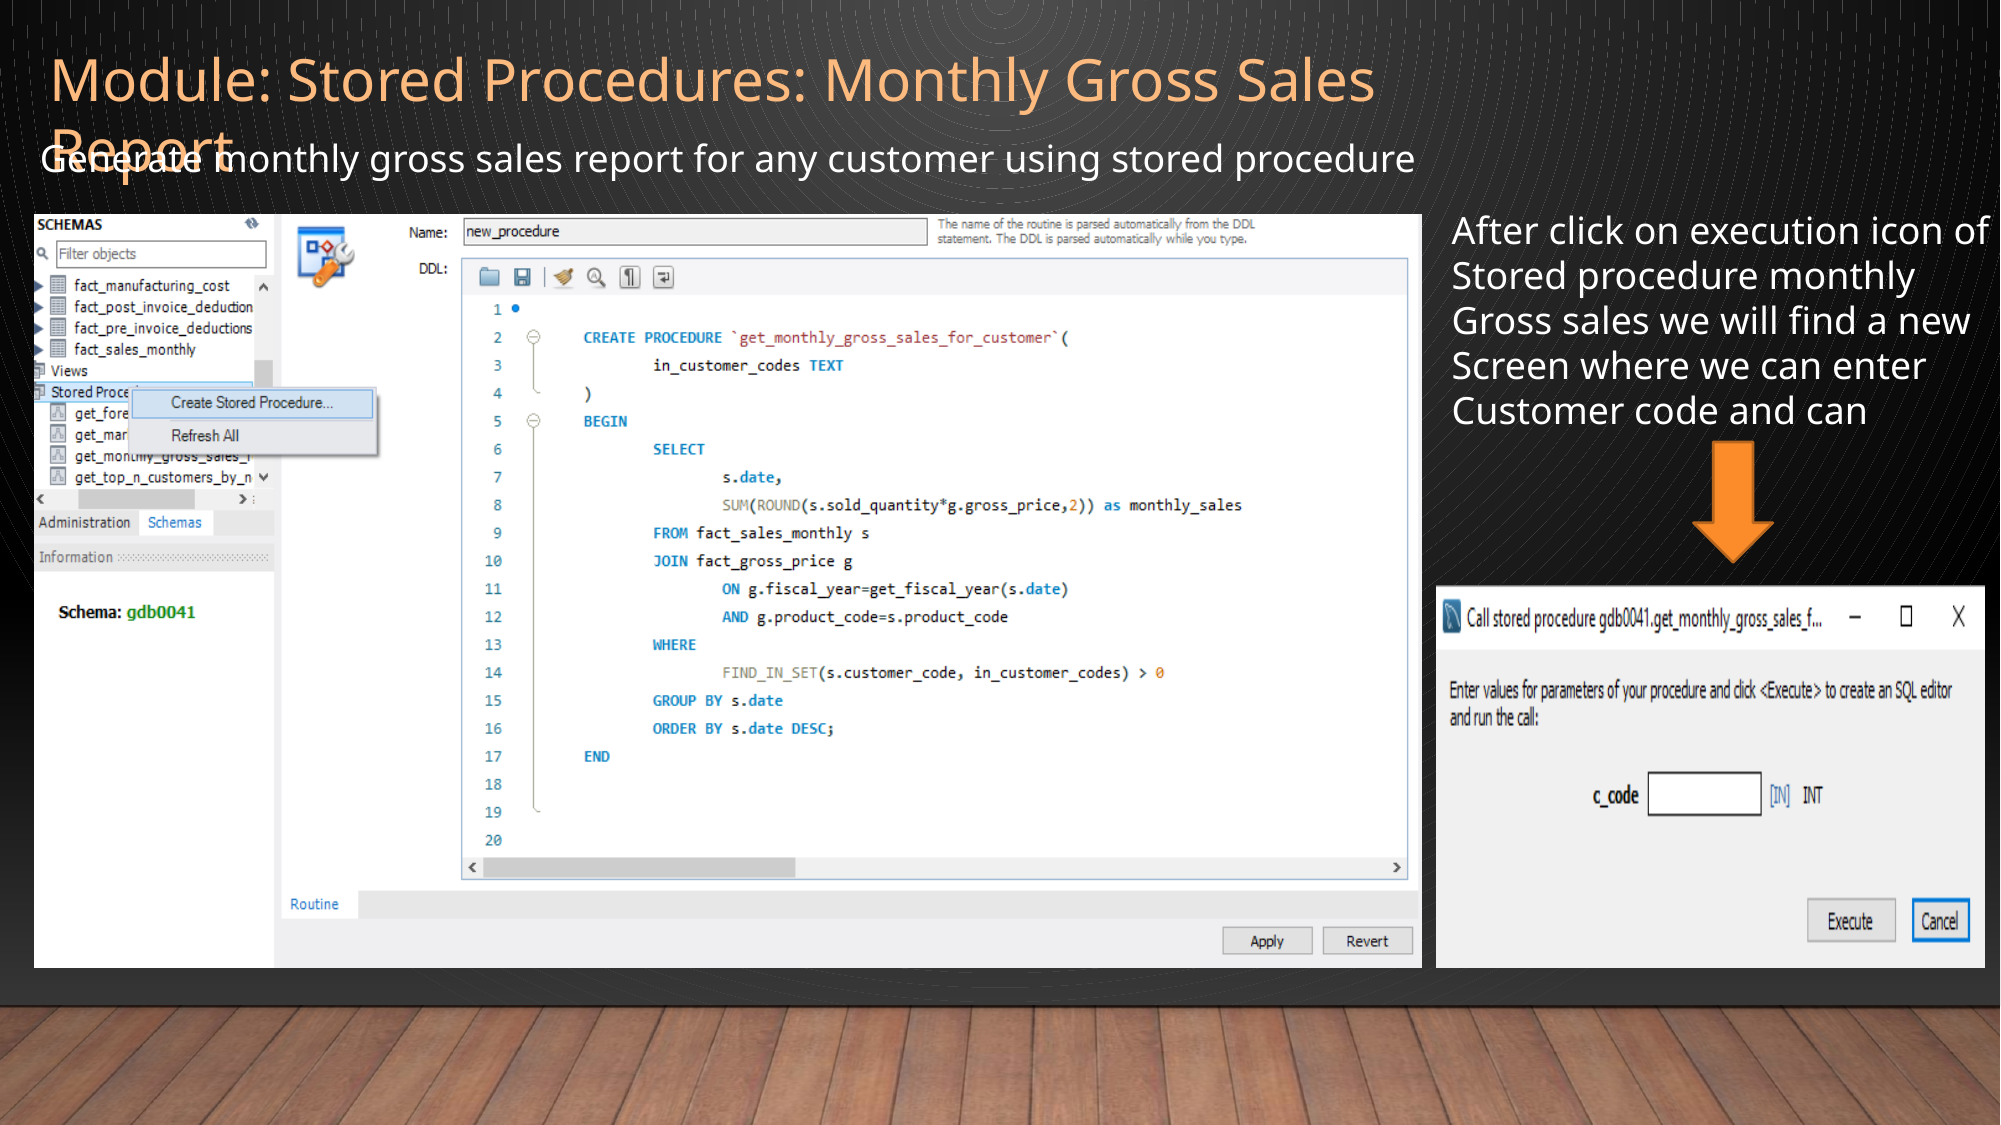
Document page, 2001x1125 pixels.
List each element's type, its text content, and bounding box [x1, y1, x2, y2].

picture [0, 1005, 2000, 1125]
text_box [1692, 440, 1775, 564]
picture [1436, 585, 1985, 968]
picture [34, 214, 1422, 968]
text_box Generate monthly gross sales report for any customer using stored procedure [25, 127, 1734, 188]
text_box After click on execution icon of Stored procedure monthly Gross sales we will find a new Screen where we can enter Customer code and can [1436, 199, 2000, 440]
text_box Module: Stored Procedures: Monthly Gross Sales Report [34, 35, 1578, 127]
